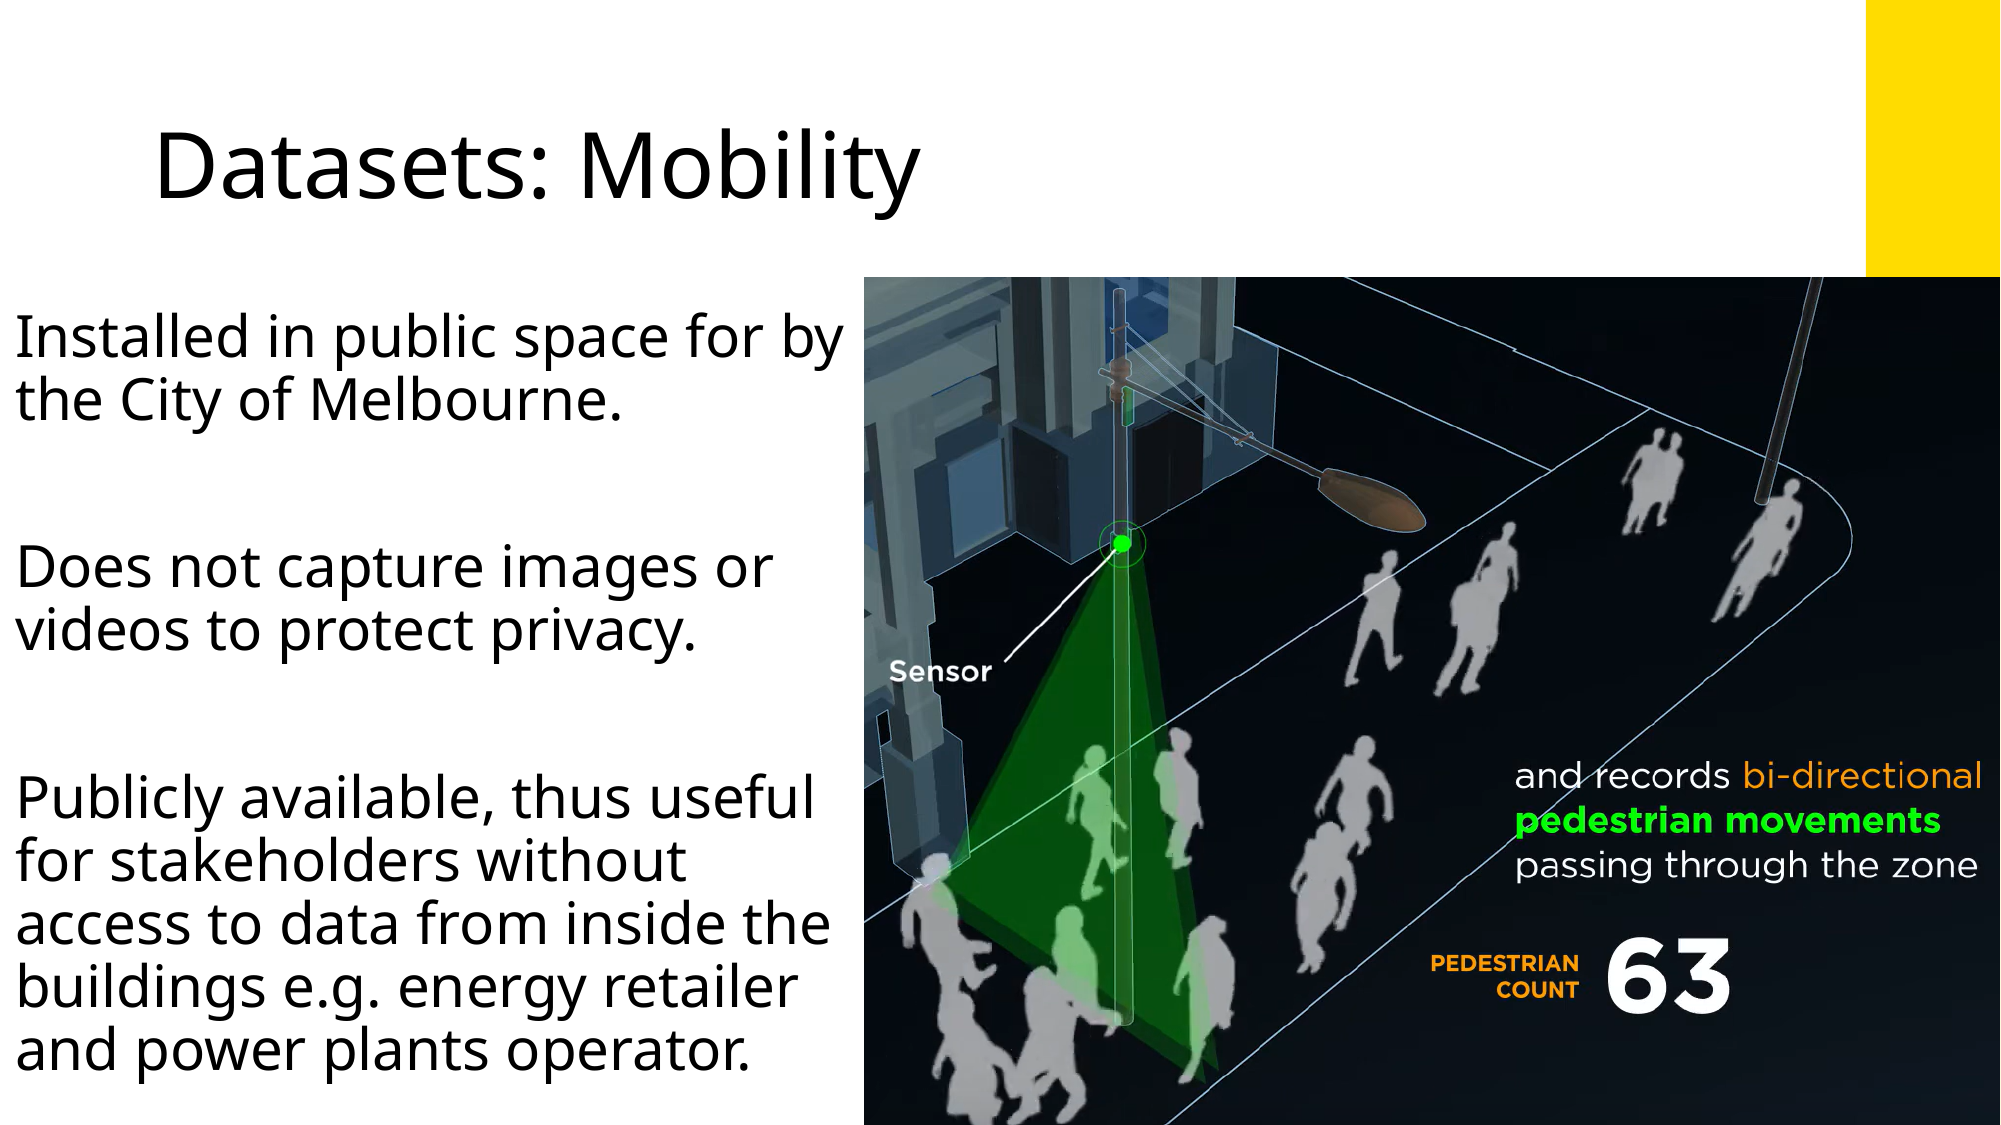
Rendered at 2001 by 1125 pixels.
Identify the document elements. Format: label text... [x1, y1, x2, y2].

title Datasets: Mobility [137, 59, 1863, 278]
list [864, 277, 2000, 1125]
list Installed in public space for by the City of Melbourne. Does not capture images or videos to protect privacy. Publicly available, thus useful for stakeholders without access to data from inside the buildings e.g. energy retailer and power plants operator. [0, 299, 864, 1125]
